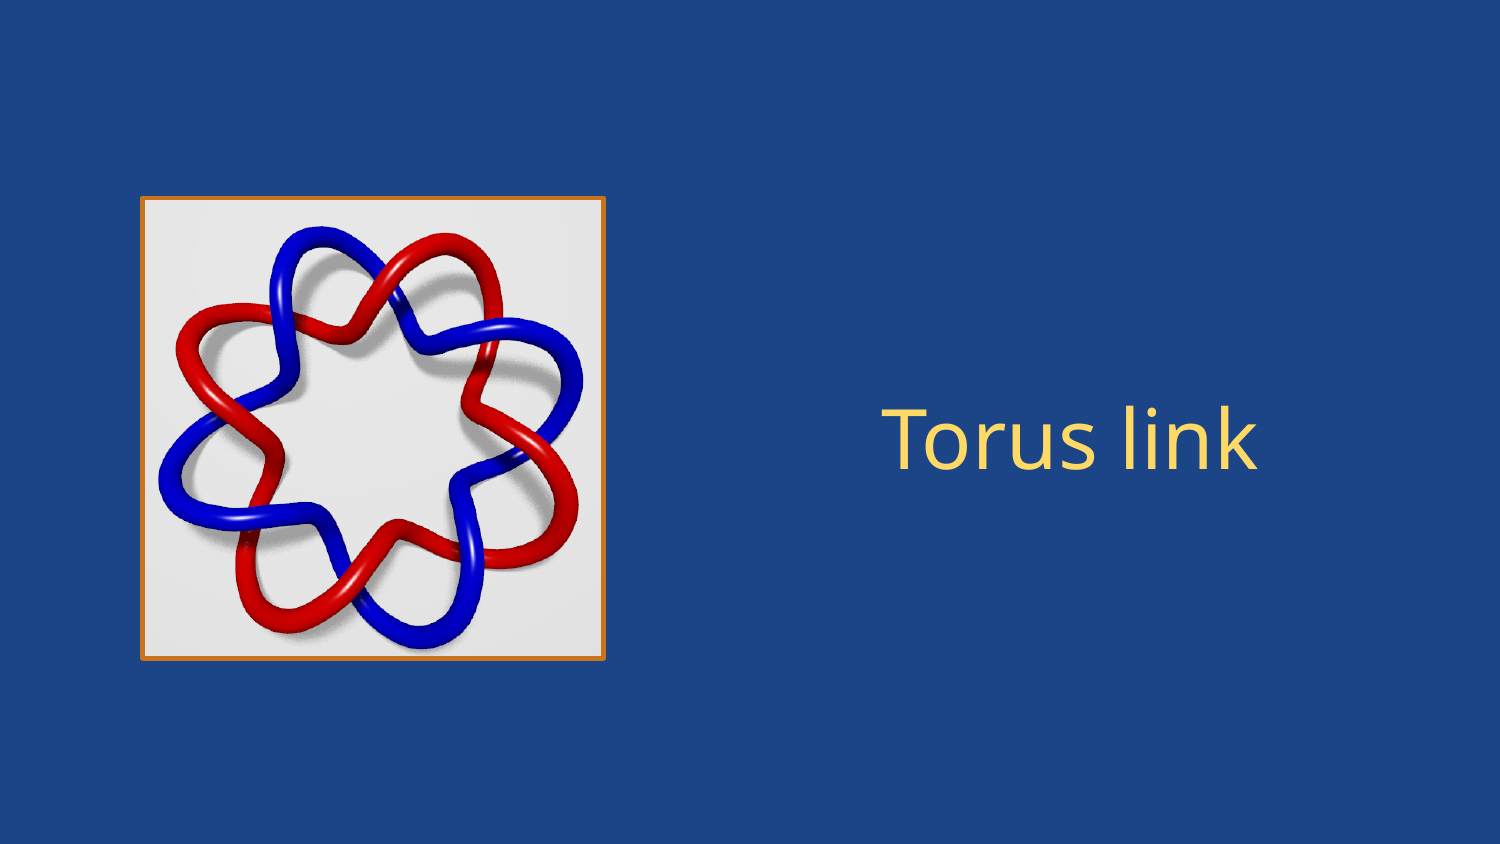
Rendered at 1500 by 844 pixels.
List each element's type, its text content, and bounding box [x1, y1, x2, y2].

picture [142, 197, 604, 659]
list Torus link [788, 197, 1353, 675]
